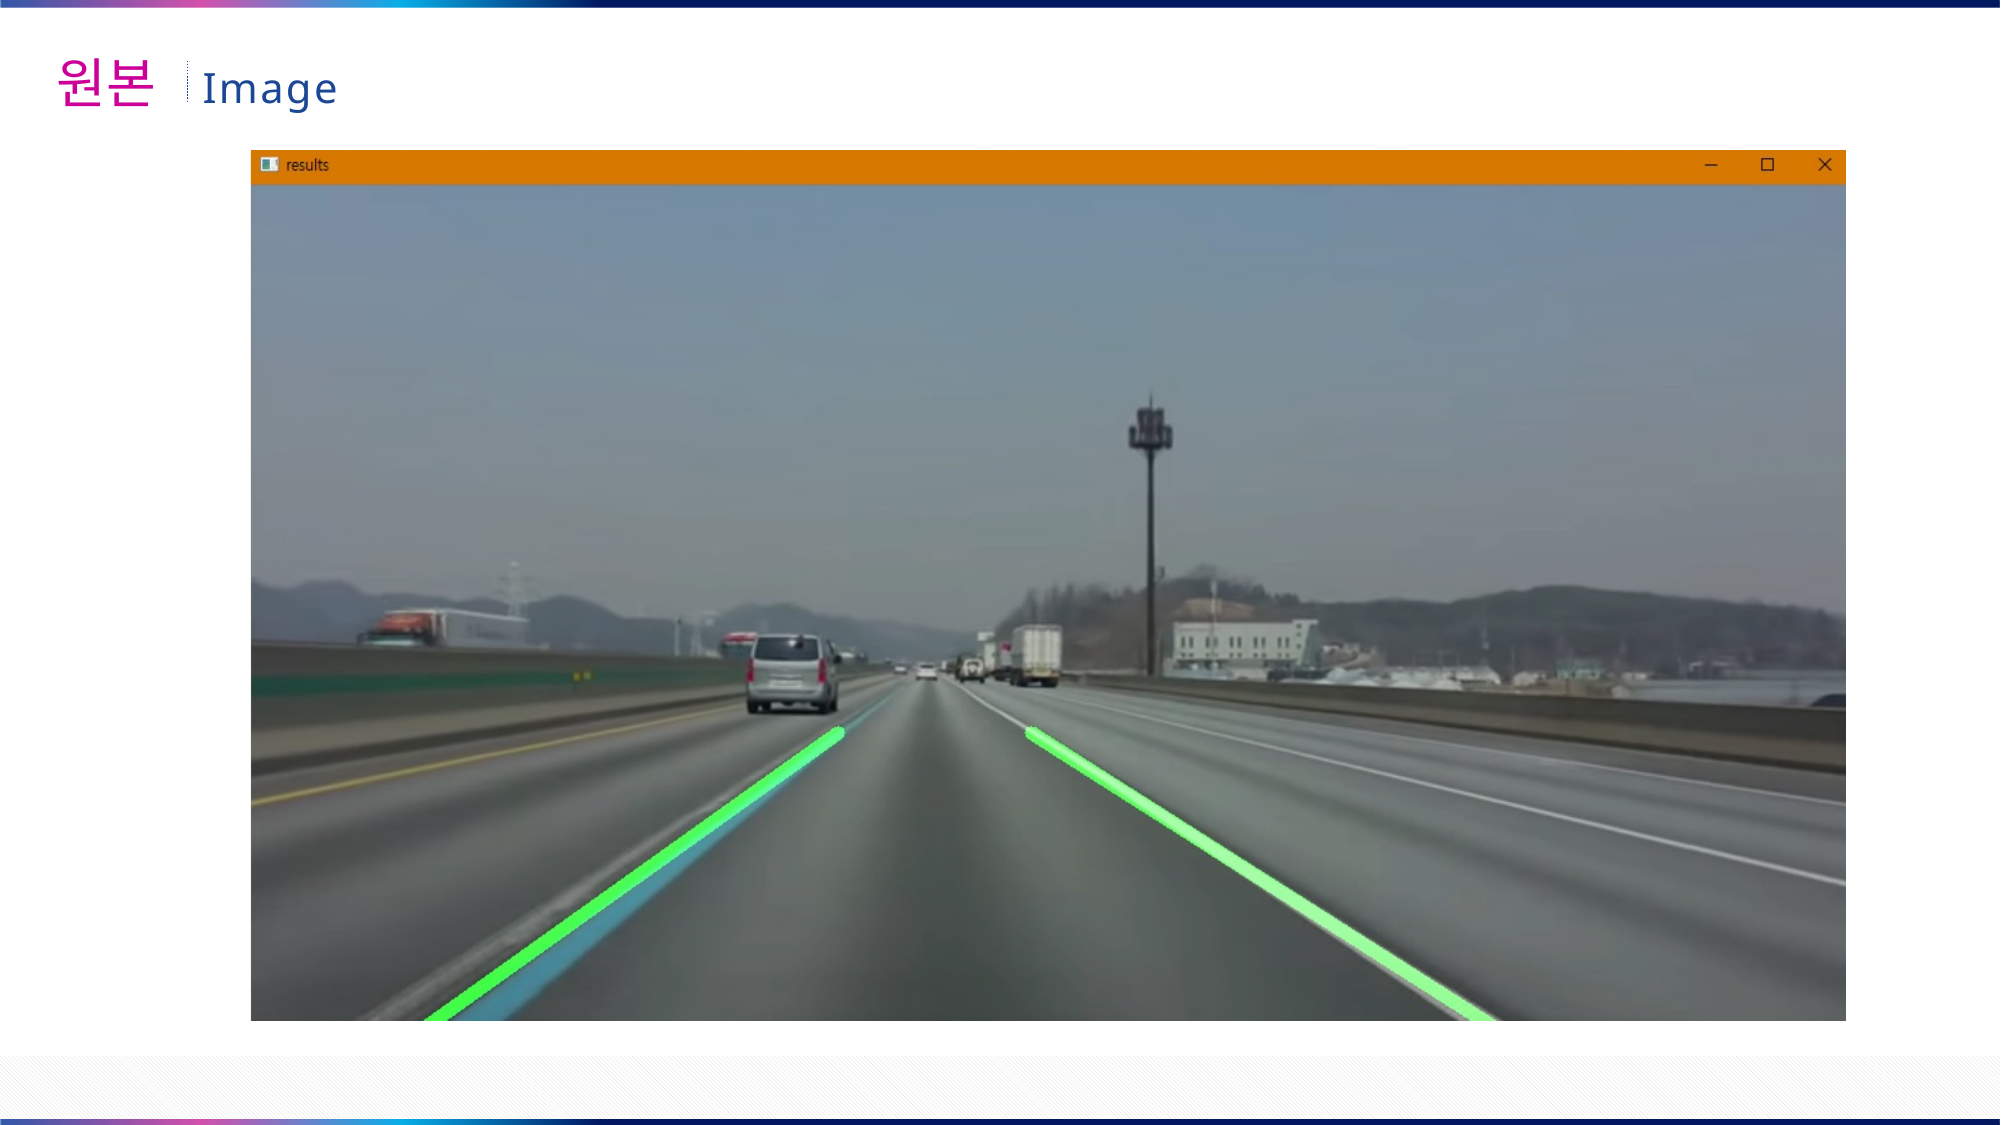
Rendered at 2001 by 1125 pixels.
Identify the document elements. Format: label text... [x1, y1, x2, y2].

text_box Image [187, 59, 735, 124]
picture [0, 1119, 390, 1125]
picture [0, 0, 390, 8]
text_box 원본 [25, 41, 188, 124]
picture [472, 0, 2000, 8]
picture [250, 149, 1846, 1021]
picture [471, 1119, 2000, 1125]
